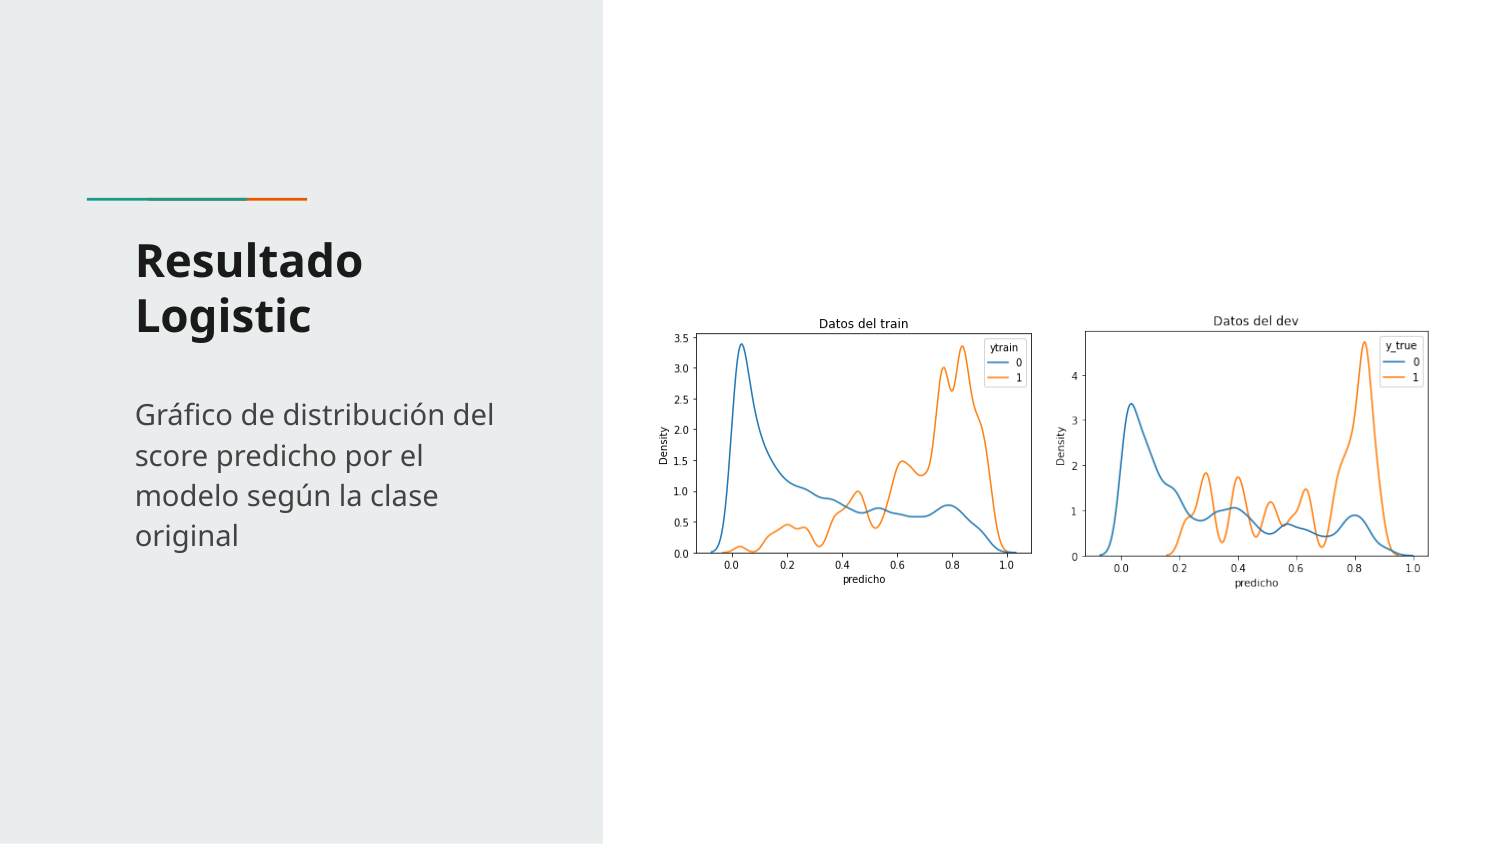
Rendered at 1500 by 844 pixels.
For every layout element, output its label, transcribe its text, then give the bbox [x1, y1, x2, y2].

title Resultado Logistic [119, 216, 603, 494]
picture [652, 311, 1039, 592]
picture [1049, 307, 1435, 595]
text_box Gráfico de distribución del score predicho por el modelo según la clase original [119, 376, 532, 608]
